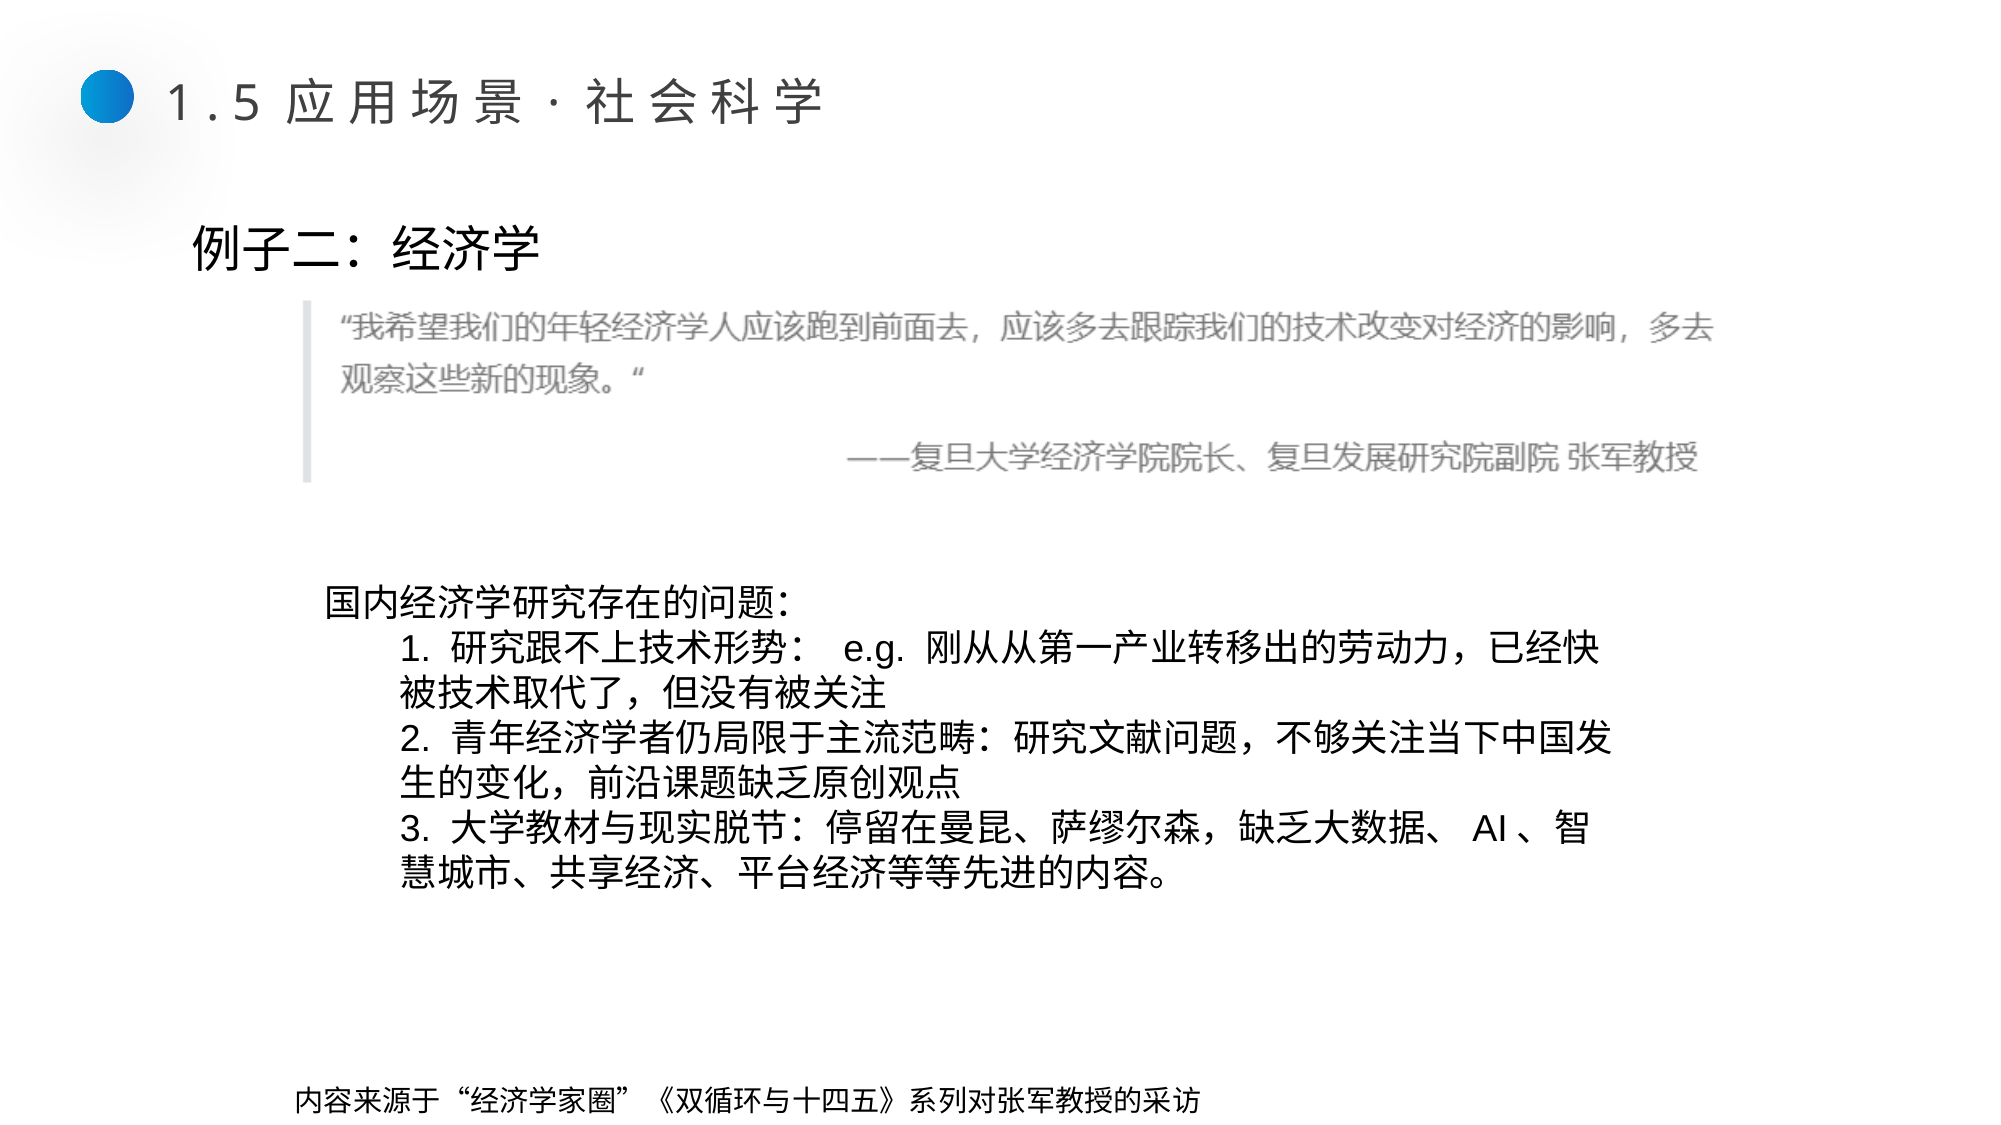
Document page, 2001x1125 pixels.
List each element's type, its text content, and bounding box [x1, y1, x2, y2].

text_box 例子二：经济学 [176, 210, 557, 286]
text_box [79, 68, 135, 125]
text_box 国内经济学研究存在的问题： 1. 研究跟不上技术形势： e.g. 刚从从第一产业转移出的劳动力，已经快被技术取代了，但没有被关注 2. 青年经济学者仍局限于主流范畴：研究文献问题，不够关注当下中国发生的变化，前沿课题缺乏原创观点 3. 大学教材与现实脱节：停留在曼昆、萨缪尔森，缺乏大数据、AI、智慧城市、共享经济、平台经济等等先进的内容。 [310, 572, 1632, 902]
text_box 1.5应用场景·社会科学 [150, 62, 1271, 138]
picture [279, 296, 1720, 499]
text_box 内容来源于“经济学家圈”《双循环与十四五》系列对张军教授的采访 [280, 1074, 1632, 1125]
